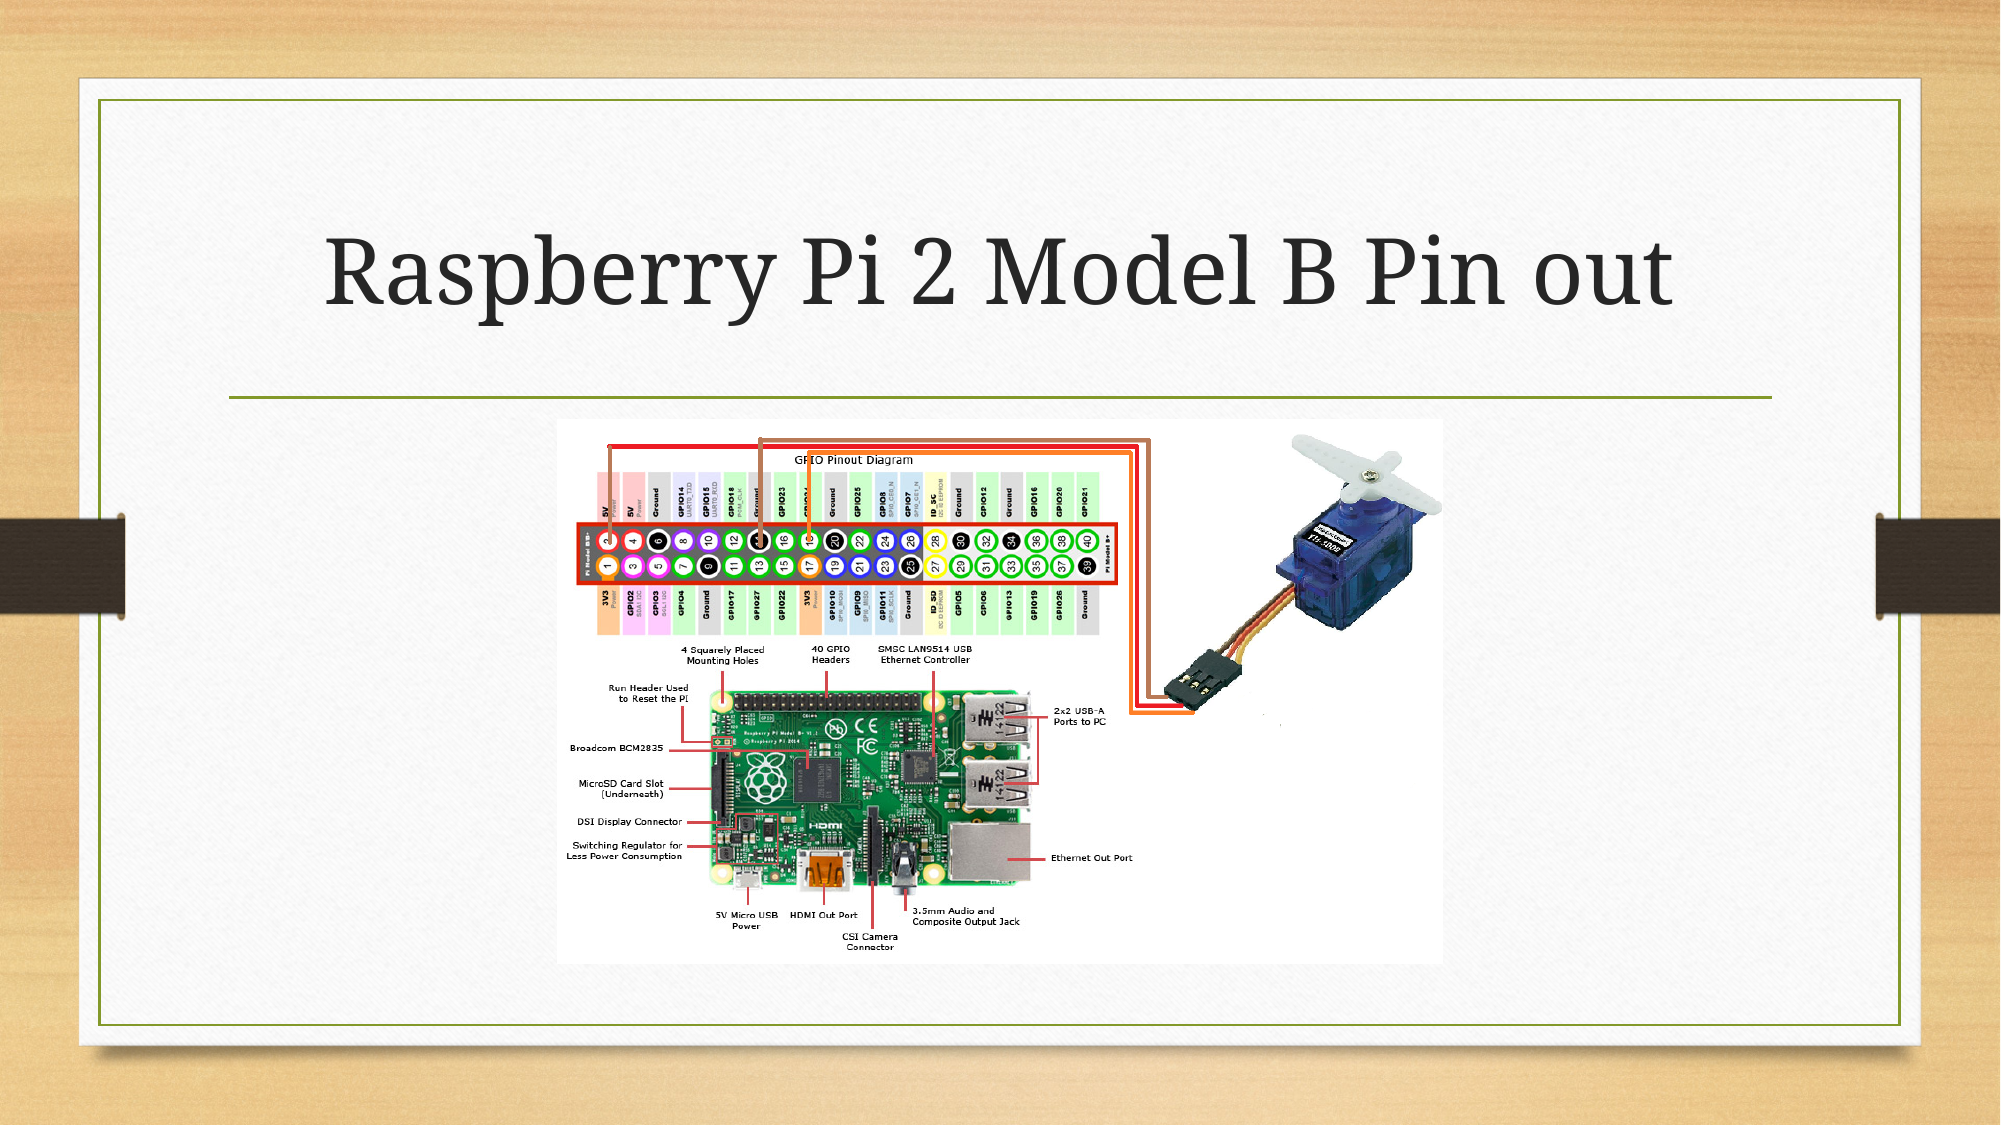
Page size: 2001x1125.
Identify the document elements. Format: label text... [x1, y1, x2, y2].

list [557, 419, 1443, 964]
title Raspberry Pi 2 Model B Pin out [212, 161, 1788, 375]
picture [0, 0, 2001, 1125]
